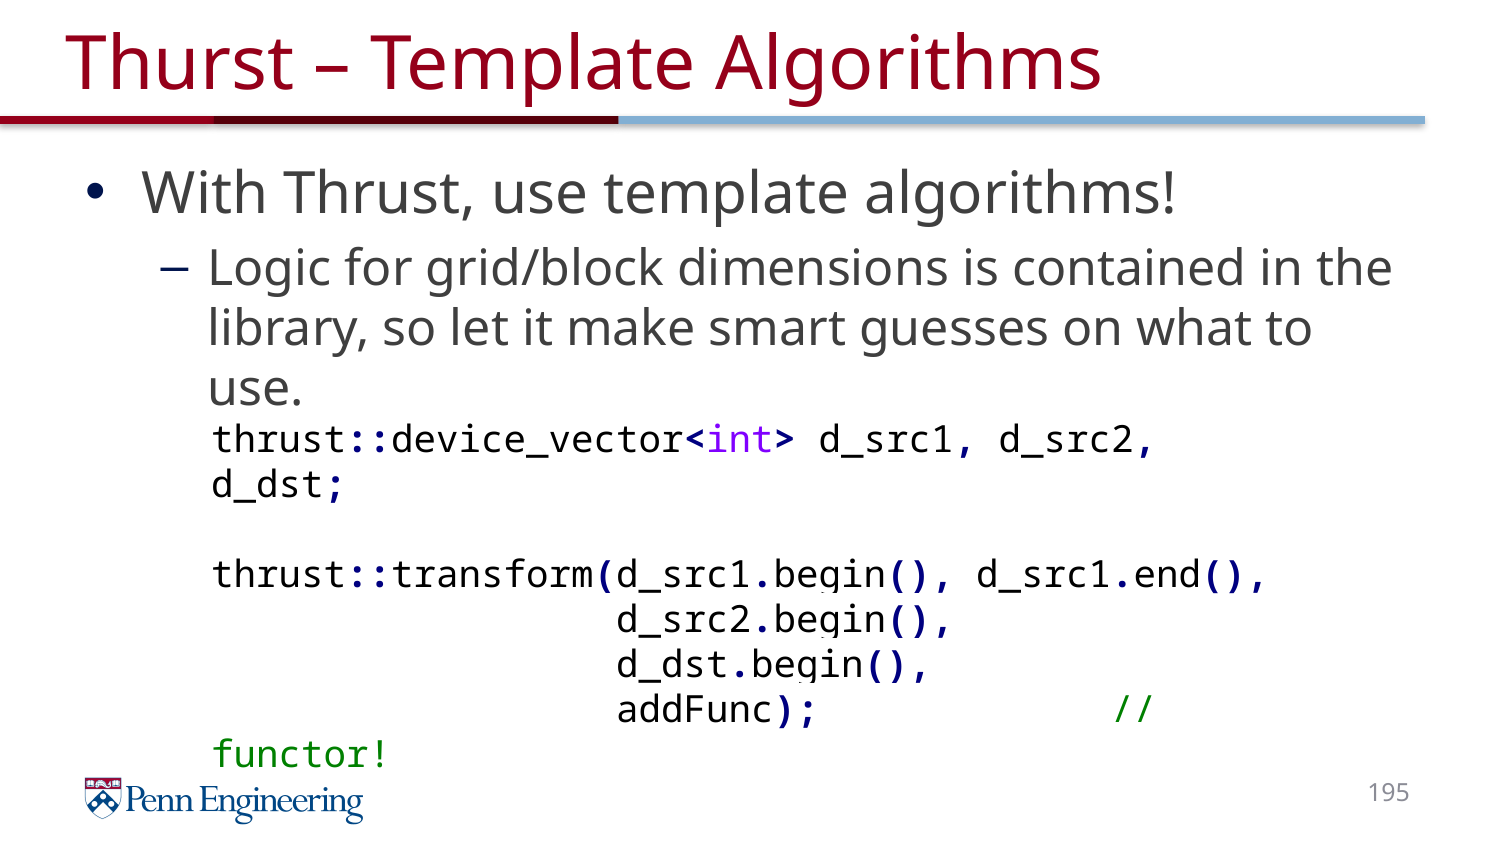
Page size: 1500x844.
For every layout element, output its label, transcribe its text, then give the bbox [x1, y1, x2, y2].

list With Thrust, use template algorithms! Logic for grid/block dimensions is contained in the library, so let it make smart guesses on what to use. [70, 148, 1421, 754]
text_box thrust::device_vector<int> d_src1, d_src2, d_dst; thrust::transform(d_src1.begin(), d_src1.end(), d_src2.begin(), d_dst.begin(), addFunc); // functor! [196, 407, 1304, 783]
title Thurst – Template Algorithms [50, 2, 1401, 117]
picture [75, 770, 372, 828]
slide_number 195 [1074, 770, 1425, 816]
